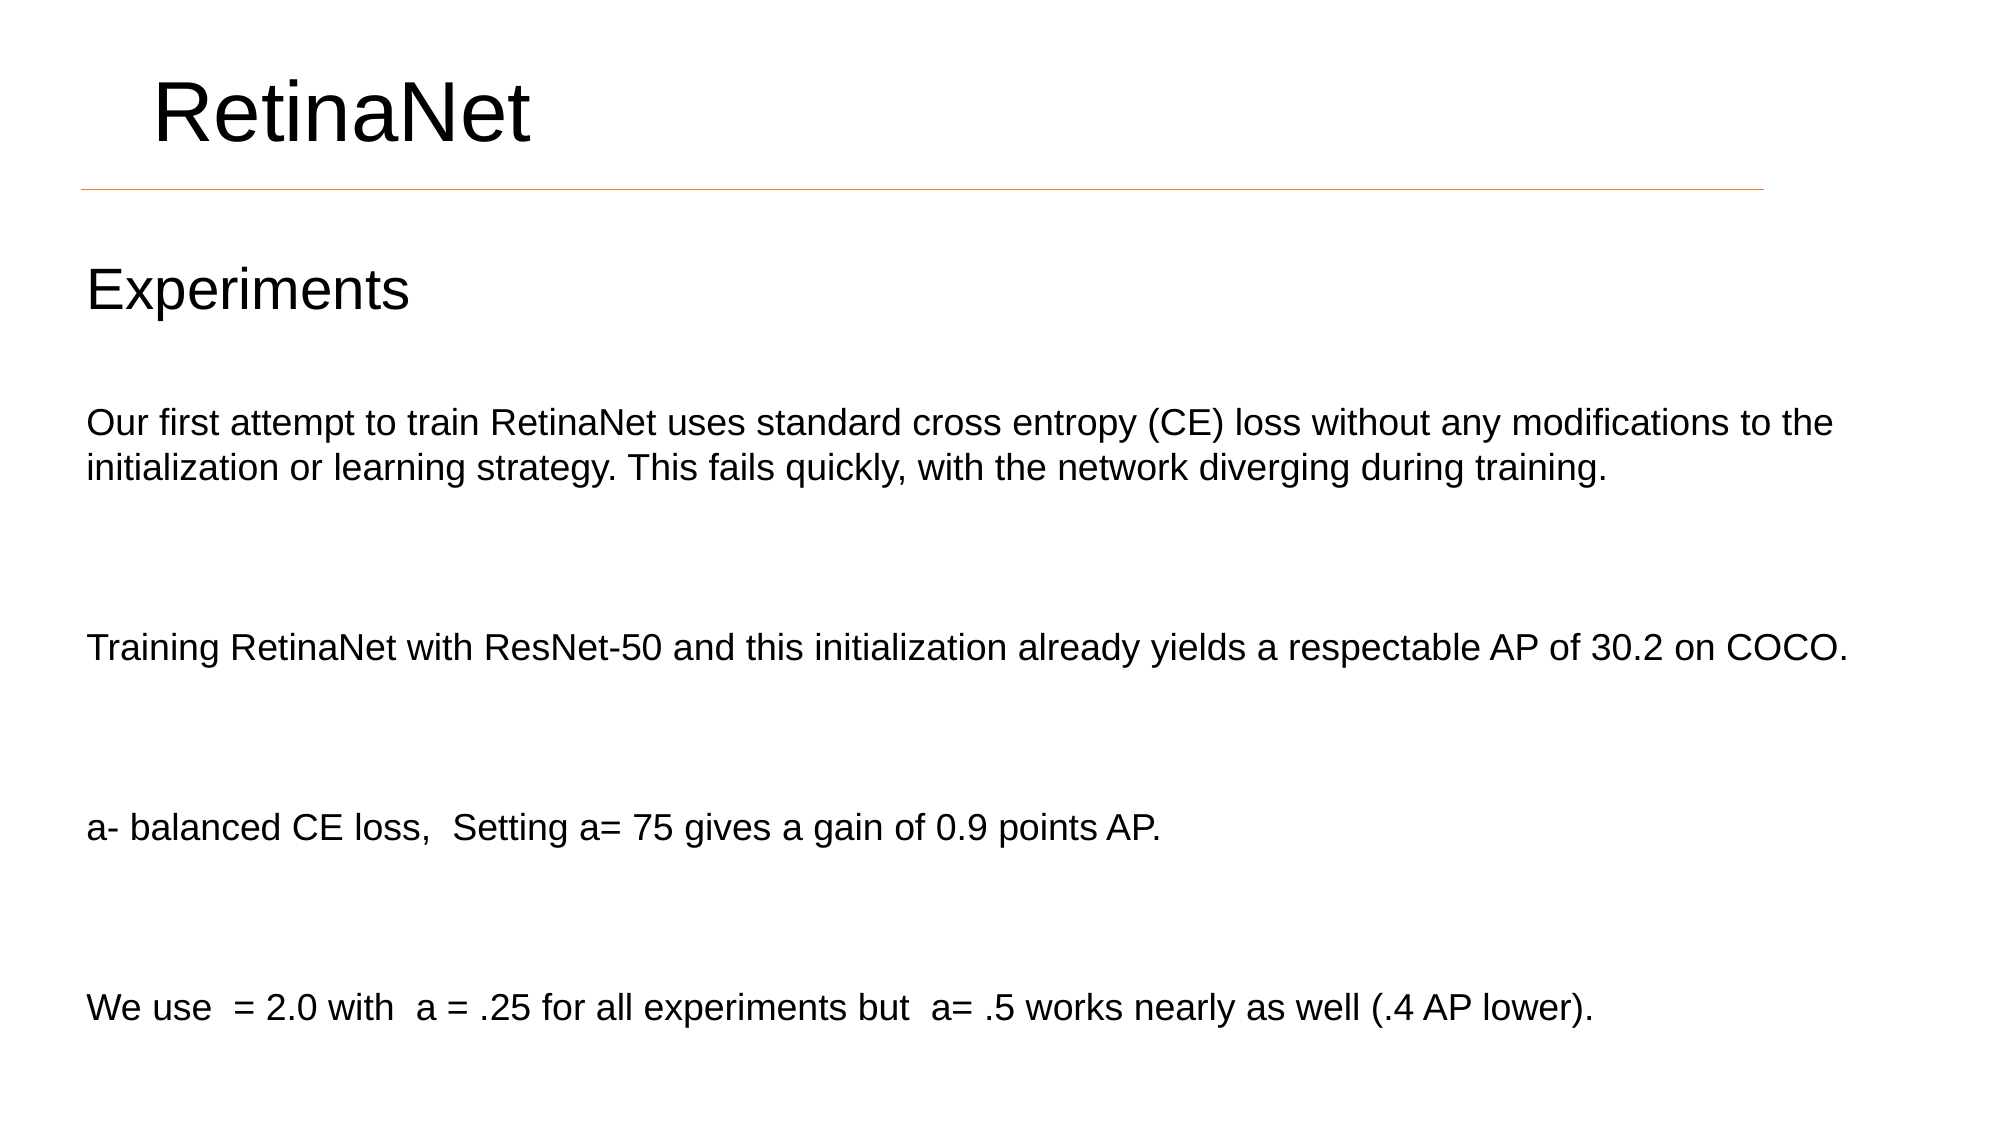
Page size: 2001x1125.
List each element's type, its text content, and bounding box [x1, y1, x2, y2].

title RetinaNet [137, 59, 1157, 168]
text_box Experiments [71, 236, 1091, 345]
